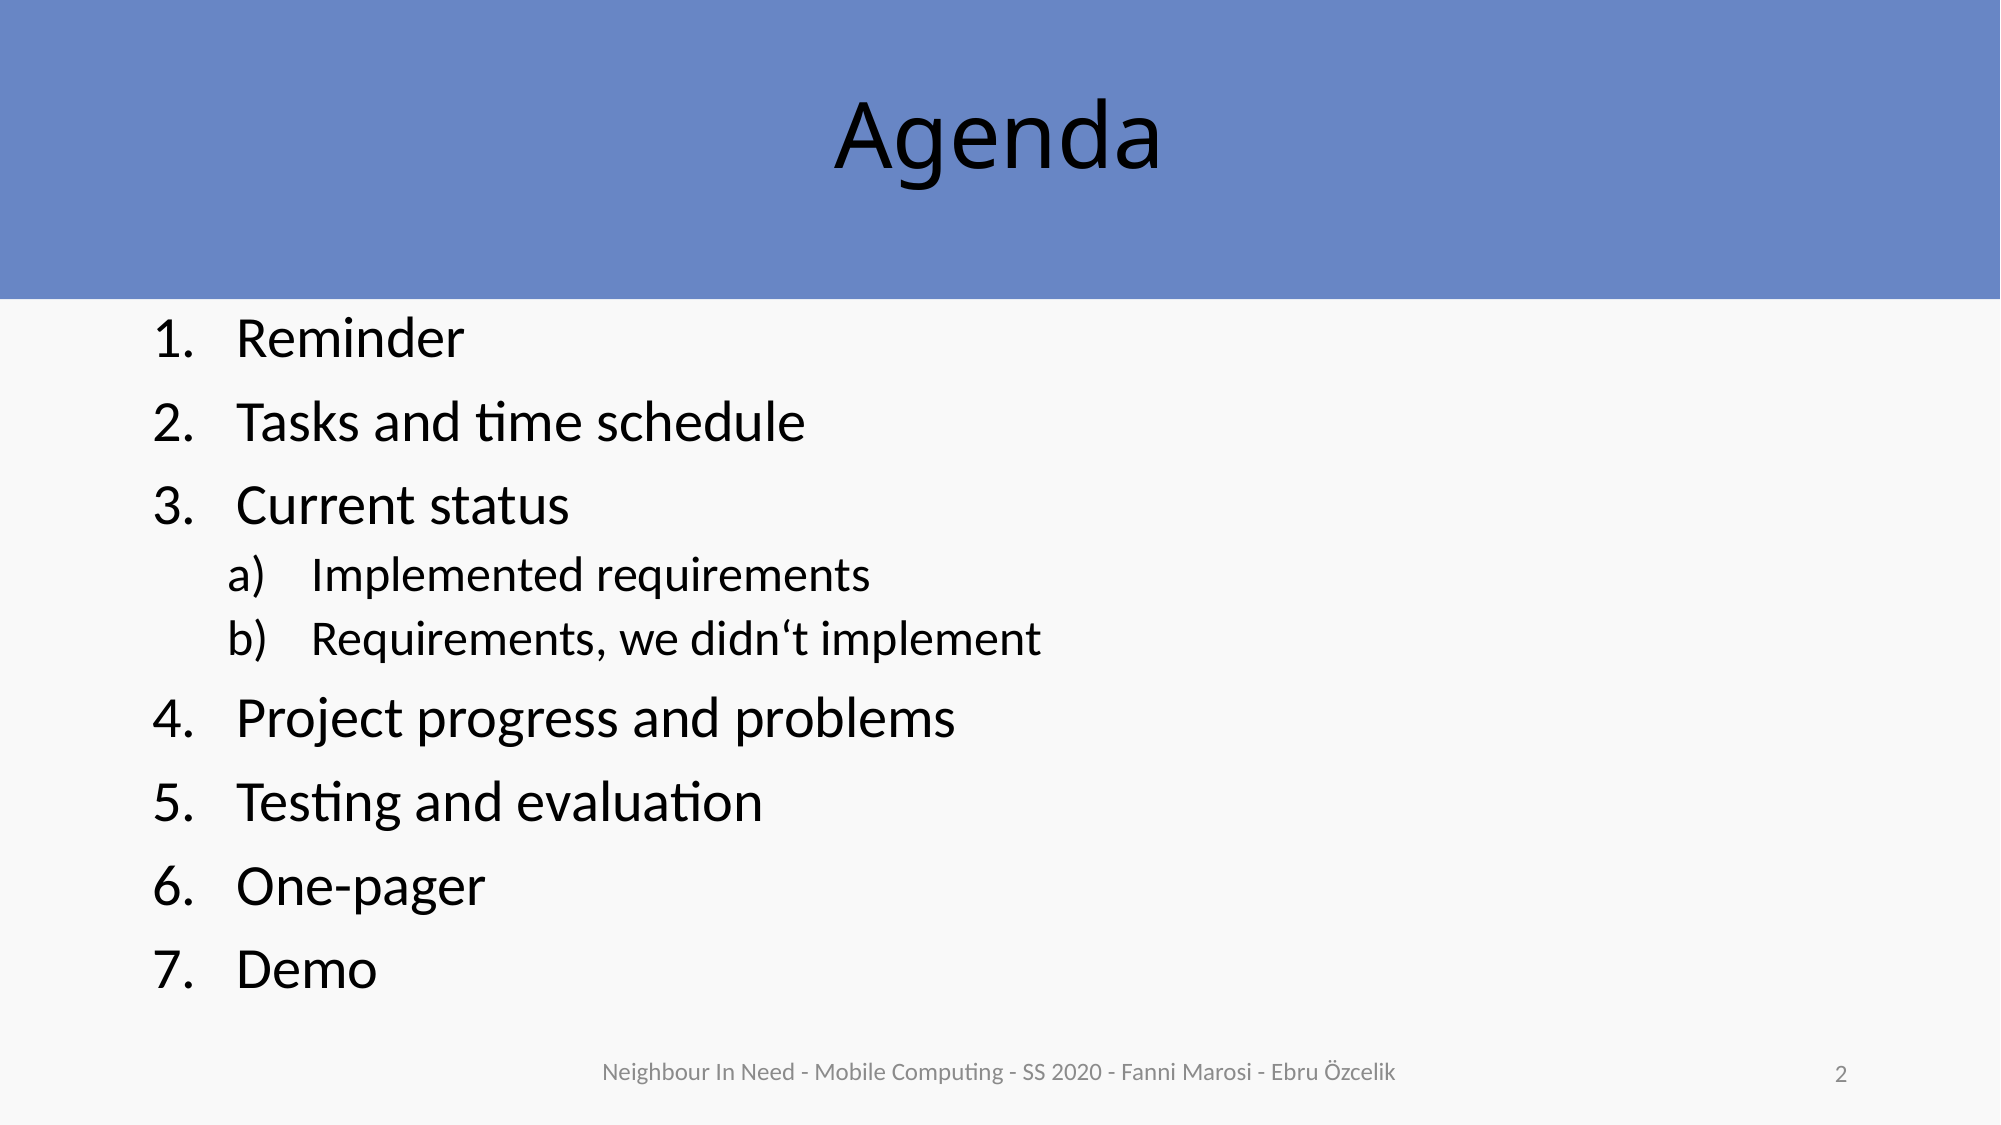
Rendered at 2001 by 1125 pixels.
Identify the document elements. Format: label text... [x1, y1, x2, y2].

text_box Agenda [796, 81, 1204, 194]
slide_number 2 [1633, 1042, 1863, 1103]
footer Neighbour In Need - Mobile Computing - SS 2020 - Fanni Marosi - Ebru Özcelik [473, 1040, 1527, 1101]
text_box Reminder Tasks and time schedule Current status Implemented requirements Requirements, we didn‘t implement Project progress and problems Testing and evaluation One-pager Demo [137, 299, 1863, 1014]
